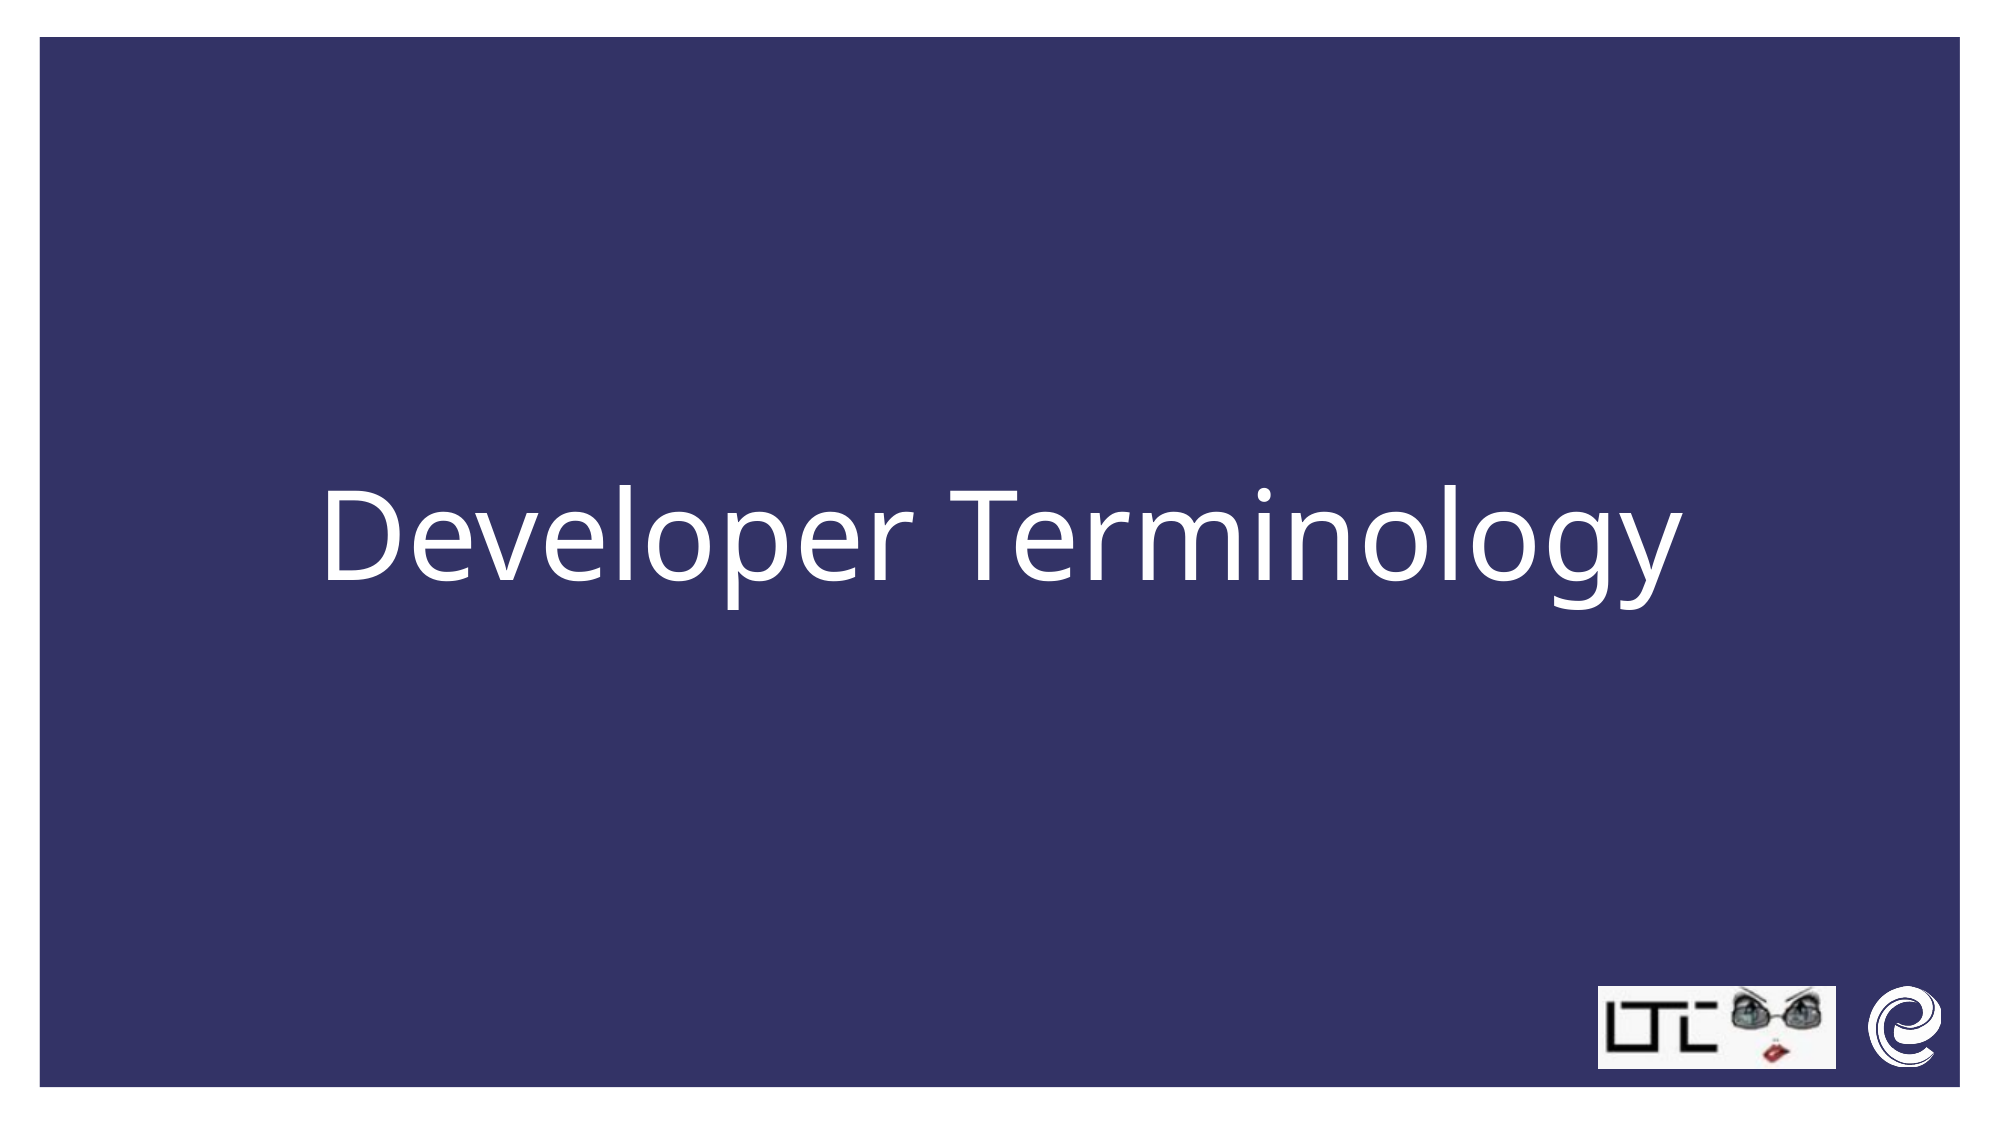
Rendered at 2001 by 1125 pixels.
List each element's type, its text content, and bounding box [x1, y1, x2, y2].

title Developer Terminology [249, 223, 1750, 615]
picture [0, 0, 2001, 1125]
